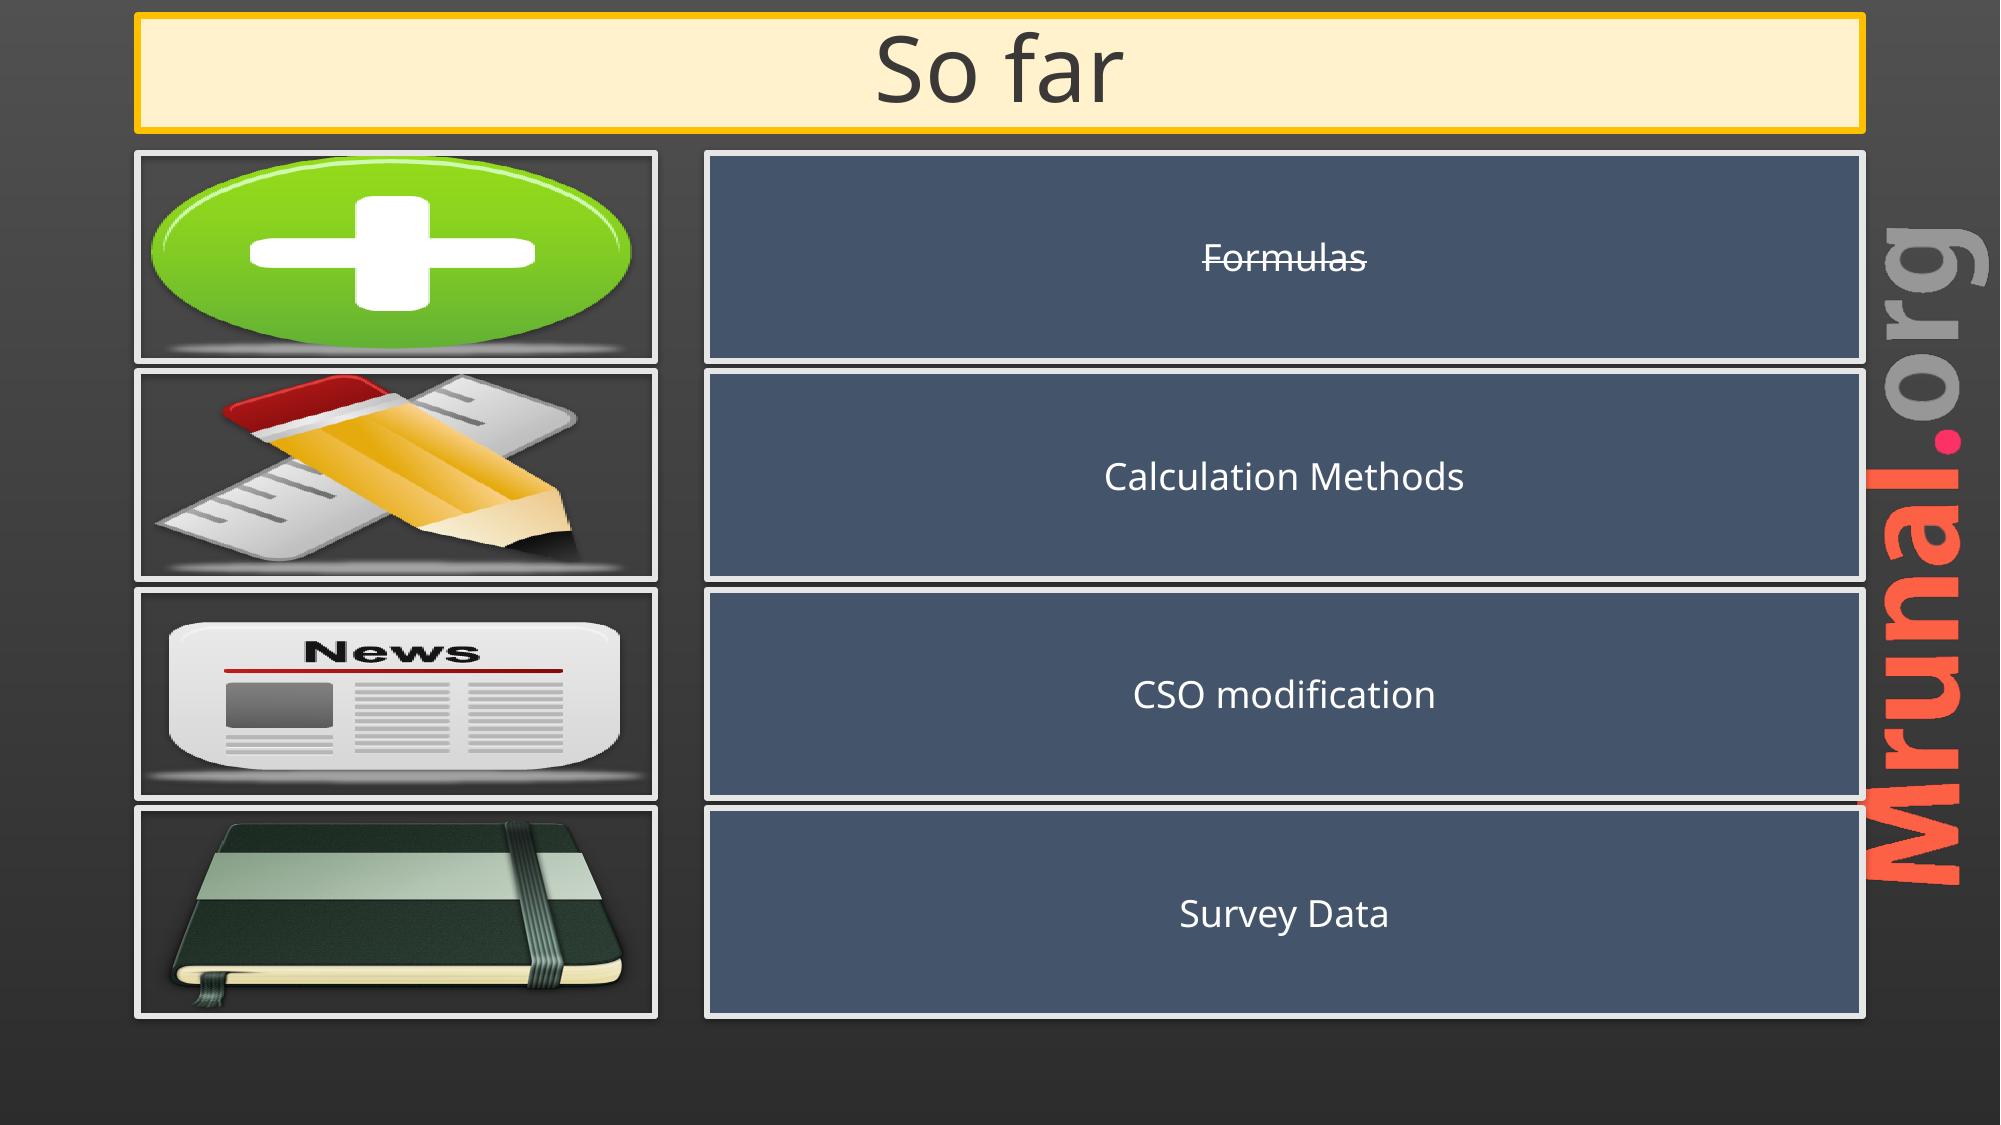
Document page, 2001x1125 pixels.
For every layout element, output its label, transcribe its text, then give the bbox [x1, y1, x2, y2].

title So far [134, 12, 1866, 134]
picture [1863, 223, 2000, 894]
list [137, 152, 1863, 1017]
